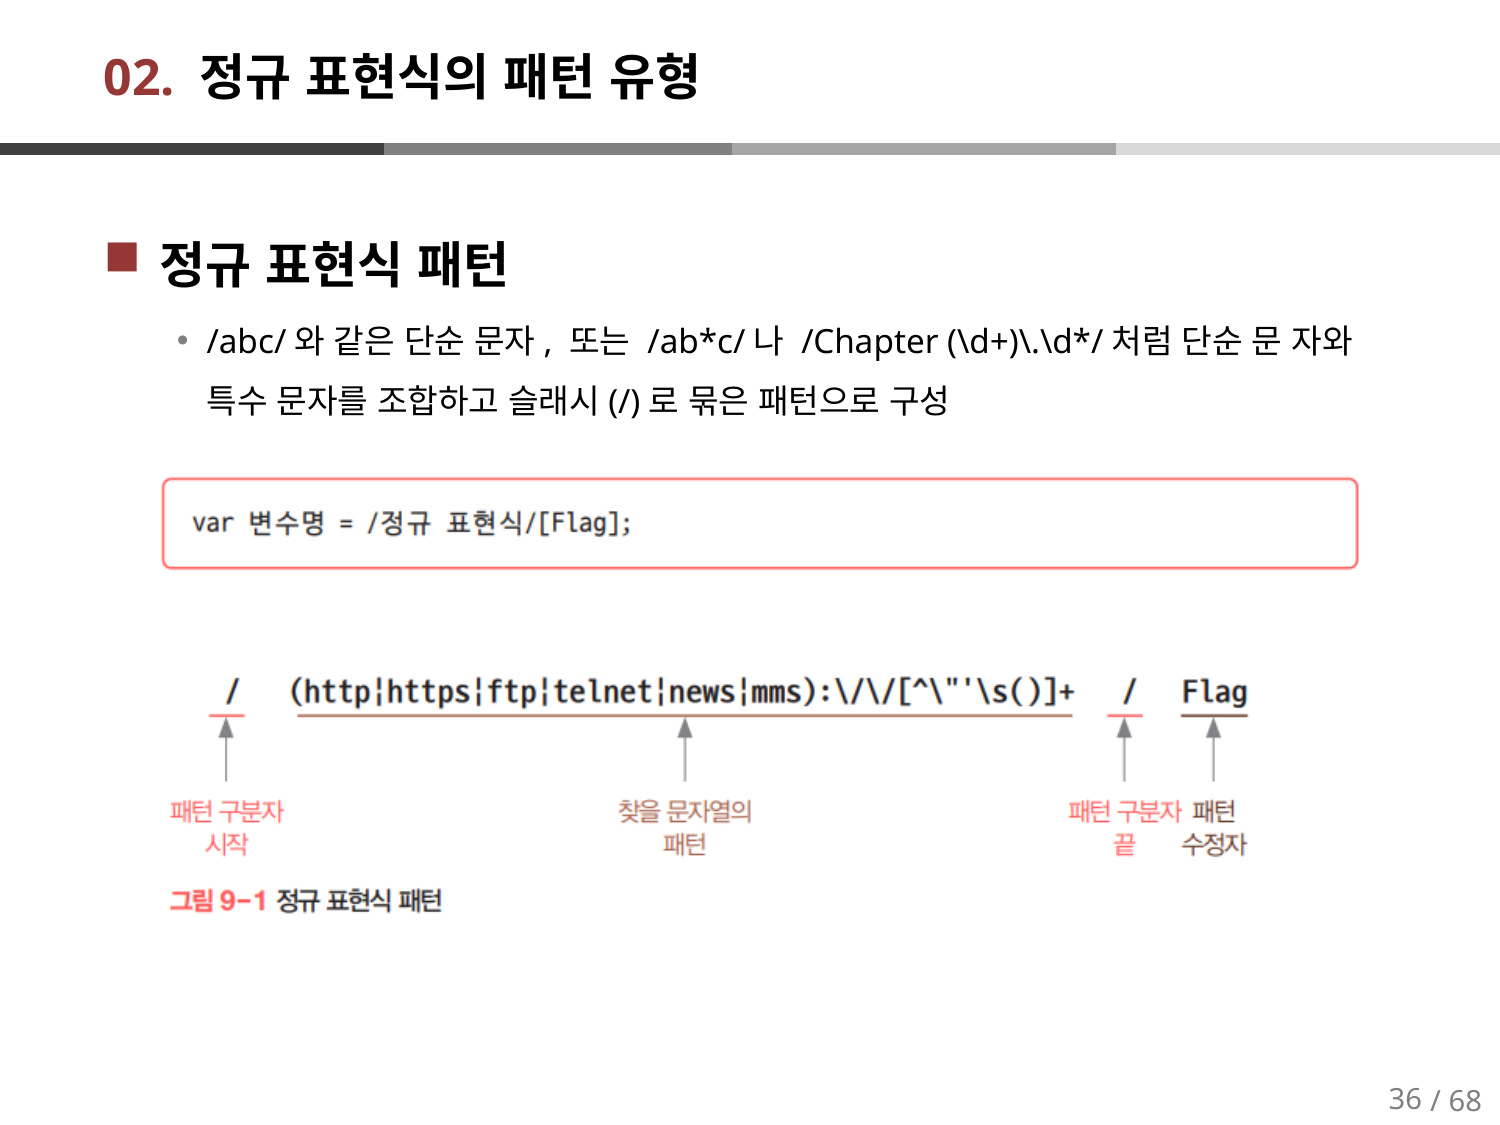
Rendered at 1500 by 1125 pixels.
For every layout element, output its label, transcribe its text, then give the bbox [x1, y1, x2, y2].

picture [158, 472, 1366, 575]
list 정규 표현식 패턴 /abc/와 같은 단순 문자, 또는 /ab*c/나 /Chapter (\d+)\.\d*/처럼 단순 문 자와 특수 문자를 조합하고 슬래시(/)로 묶은 패턴으로 구성 [88, 196, 1436, 1083]
picture [162, 650, 1280, 923]
title 02. 정규 표현식의 패턴 유형 [88, 30, 1211, 121]
